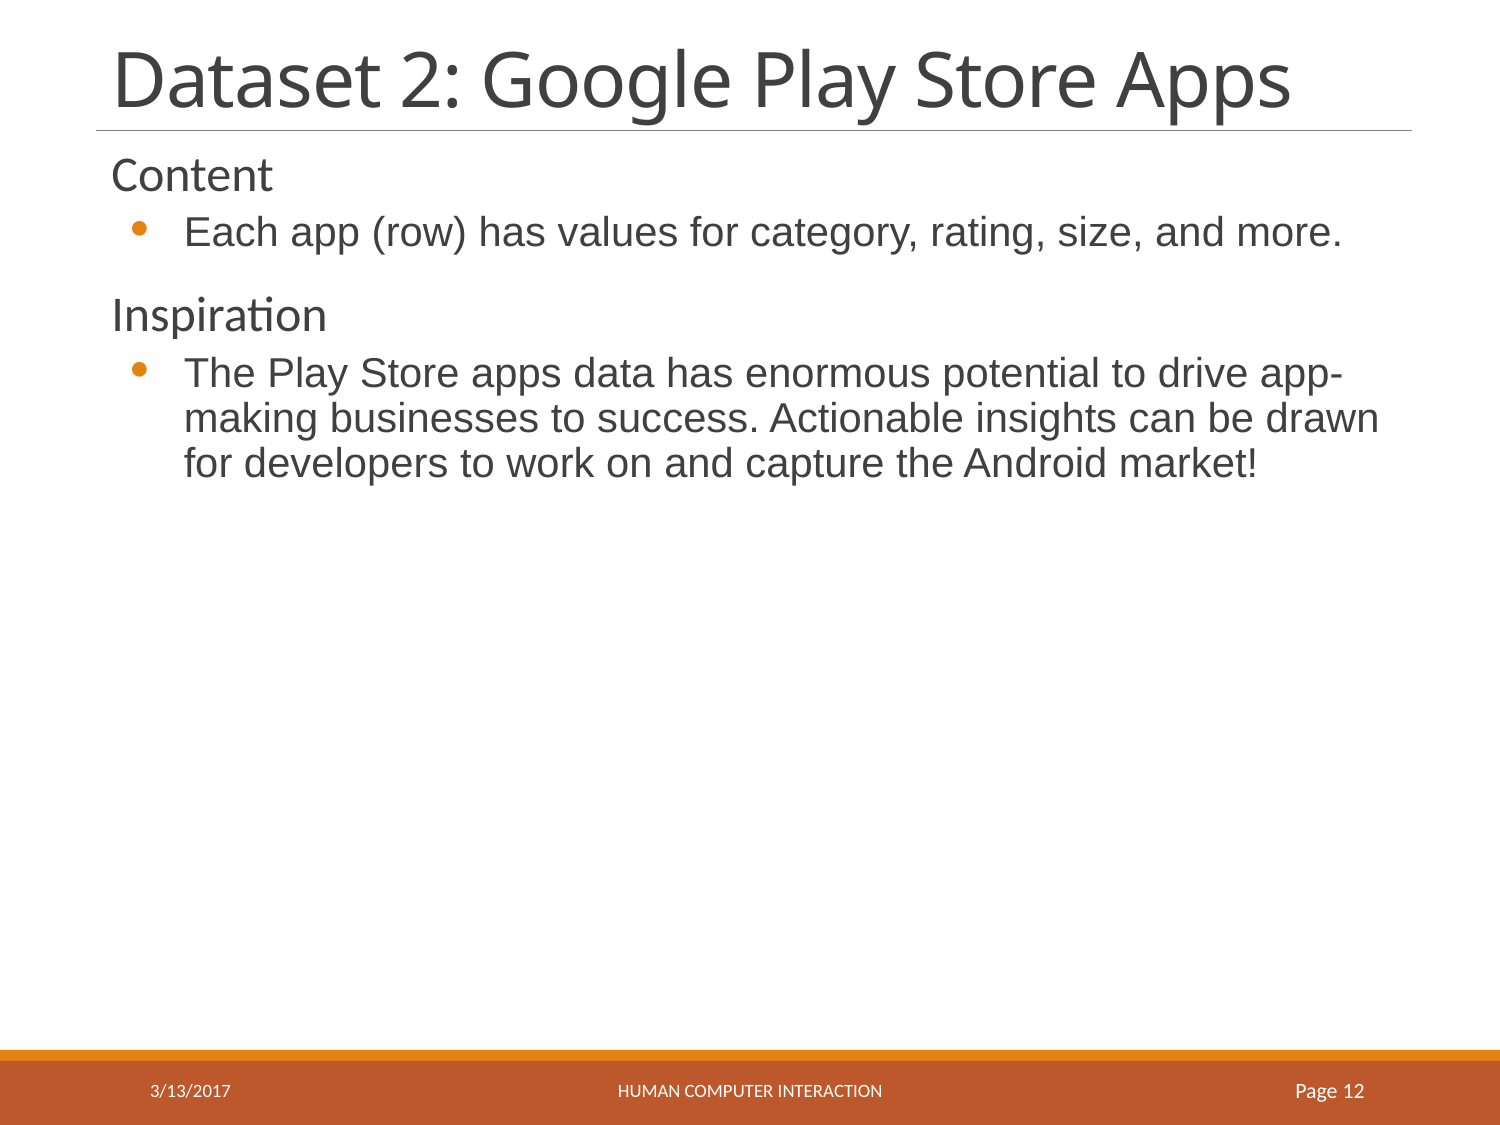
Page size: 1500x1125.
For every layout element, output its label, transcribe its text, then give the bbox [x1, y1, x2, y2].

slide_number Page 12 [1218, 1059, 1380, 1120]
title Dataset 2: Google Play Store Apps [96, 19, 1413, 131]
list Content Each app (row) has values for category, rating, size, and more. Inspiration The Play Store apps data has enormous potential to drive app-making businesses to success. Actionable insights can be drawn for developers to work on and capture the Android market! [96, 140, 1413, 1034]
footer HUMAN COMPUTER INTERACTION [453, 1059, 1047, 1120]
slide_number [135, 1059, 440, 1120]
